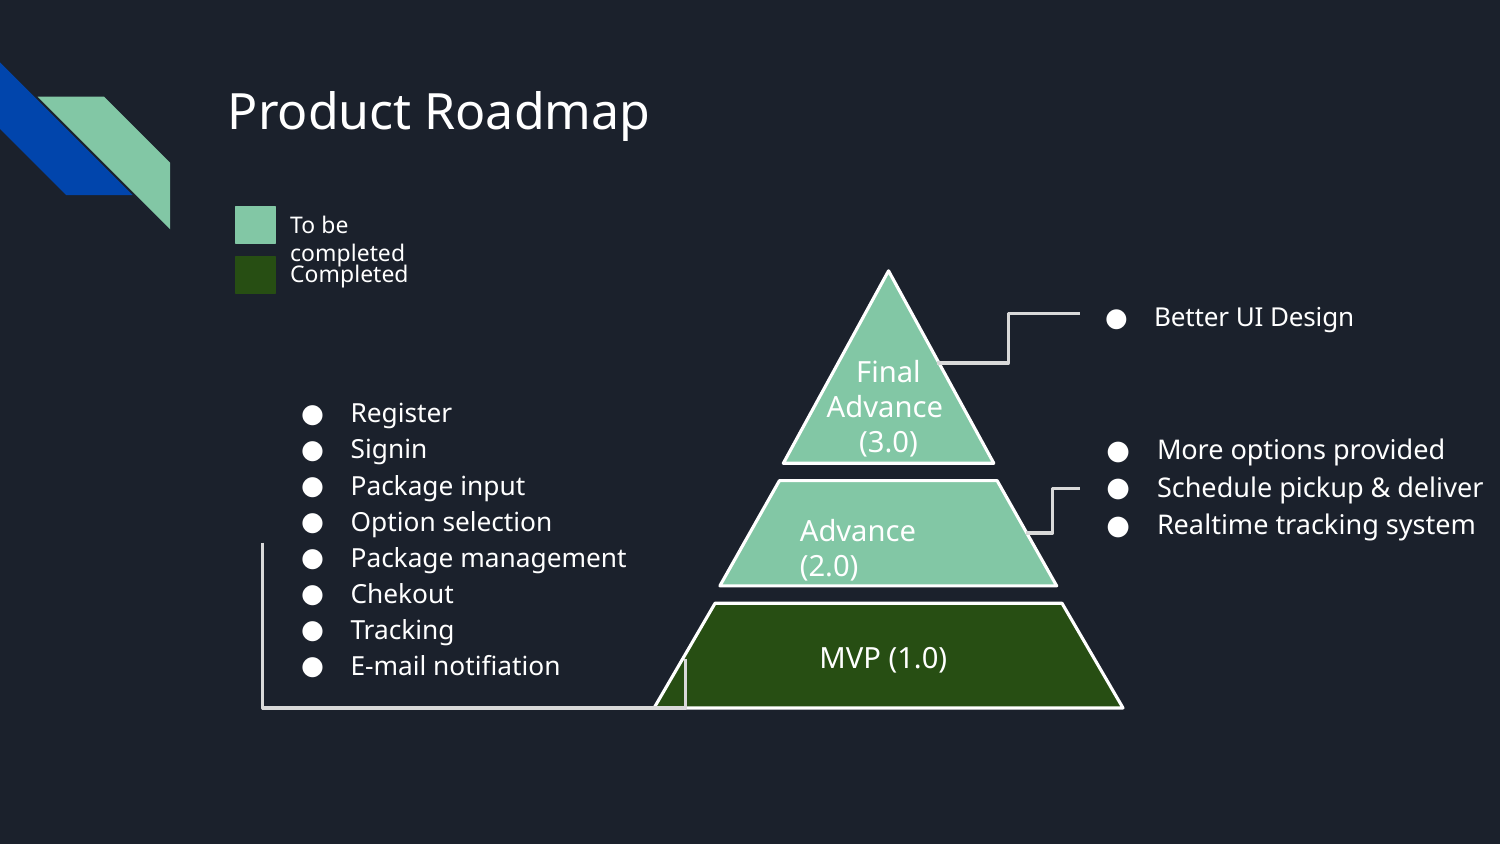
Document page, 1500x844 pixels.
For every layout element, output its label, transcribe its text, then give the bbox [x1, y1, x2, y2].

text_box To be completed [275, 196, 483, 281]
title Product Roadmap [212, 64, 1368, 215]
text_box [653, 270, 1124, 709]
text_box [937, 313, 1080, 364]
text_box Completed [275, 246, 452, 302]
list Register Signin Package input Option selection Package management Chekout Tracking E-mail notifiation [262, 377, 648, 541]
list Register Signin Package input Option selection Package management Chekout Tracking E-mail notifiation [264, 666, 648, 706]
text_box [235, 256, 275, 294]
text_box [235, 206, 275, 244]
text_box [262, 542, 686, 660]
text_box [1025, 487, 1080, 534]
list More options provided Schedule pickup & deliver Realtime tracking system [1129, 413, 1500, 564]
list Better UI Design [1129, 281, 1487, 347]
